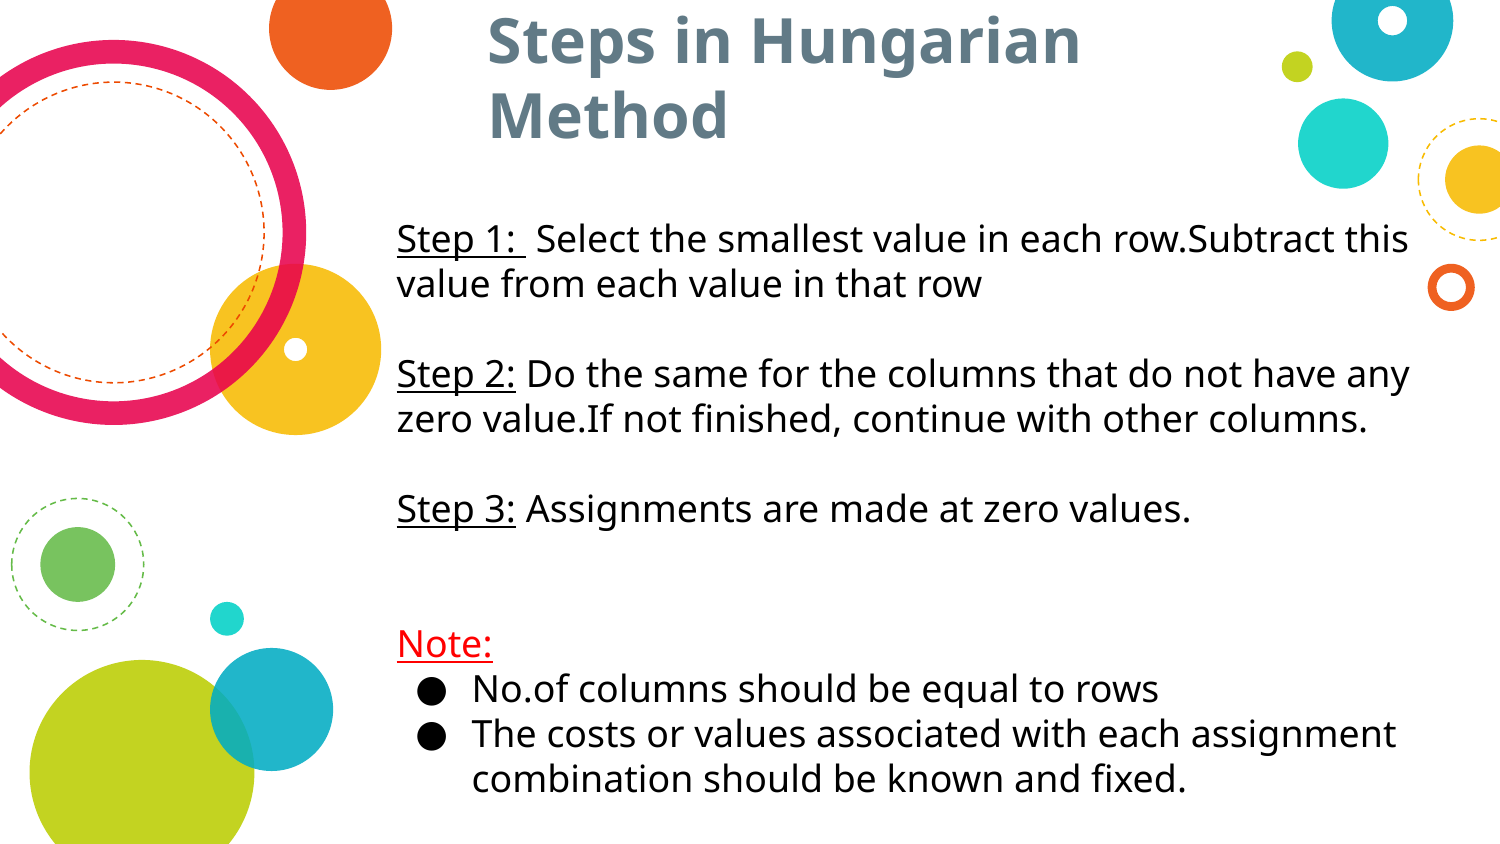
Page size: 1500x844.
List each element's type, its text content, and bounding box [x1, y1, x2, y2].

title Steps in Hungarian Method [472, 9, 1339, 167]
text_box Step 1: Select the smallest value in each row.Subtract this value from each value in that row Step 2: Do the same for the columns that do not have any zero value.If not finished, continue with other columns. Step 3: Assignments are made at zero values. Note: No.of columns should be equal to rows The costs or values associated with each assignment combination should be known and fixed. [381, 199, 1434, 844]
